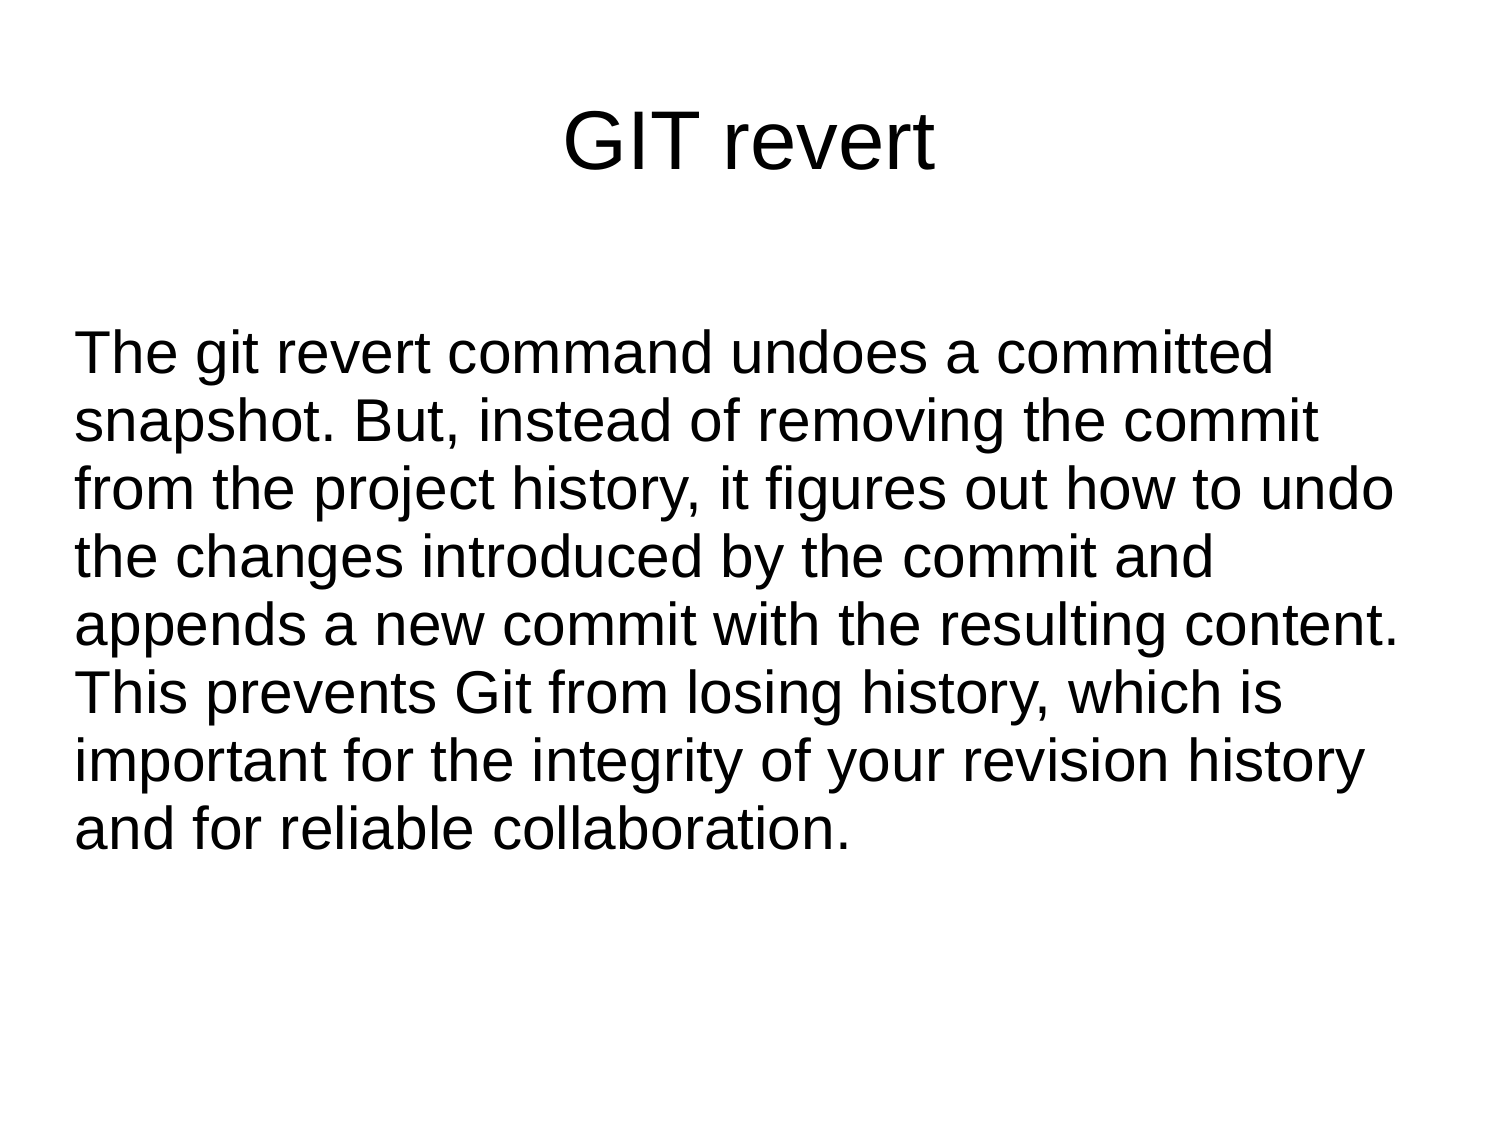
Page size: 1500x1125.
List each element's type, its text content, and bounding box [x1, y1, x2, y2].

text_box GIT revert [74, 44, 1425, 233]
text_box The git revert command undoes a committed snapshot. But, instead of removing the commit from the project history, it figures out how to undo the changes introduced by the commit and appends a new commit with the resulting content. This prevents Git from losing history, which is important for the integrity of your revision history and for reliable collaboration. [74, 263, 1425, 916]
